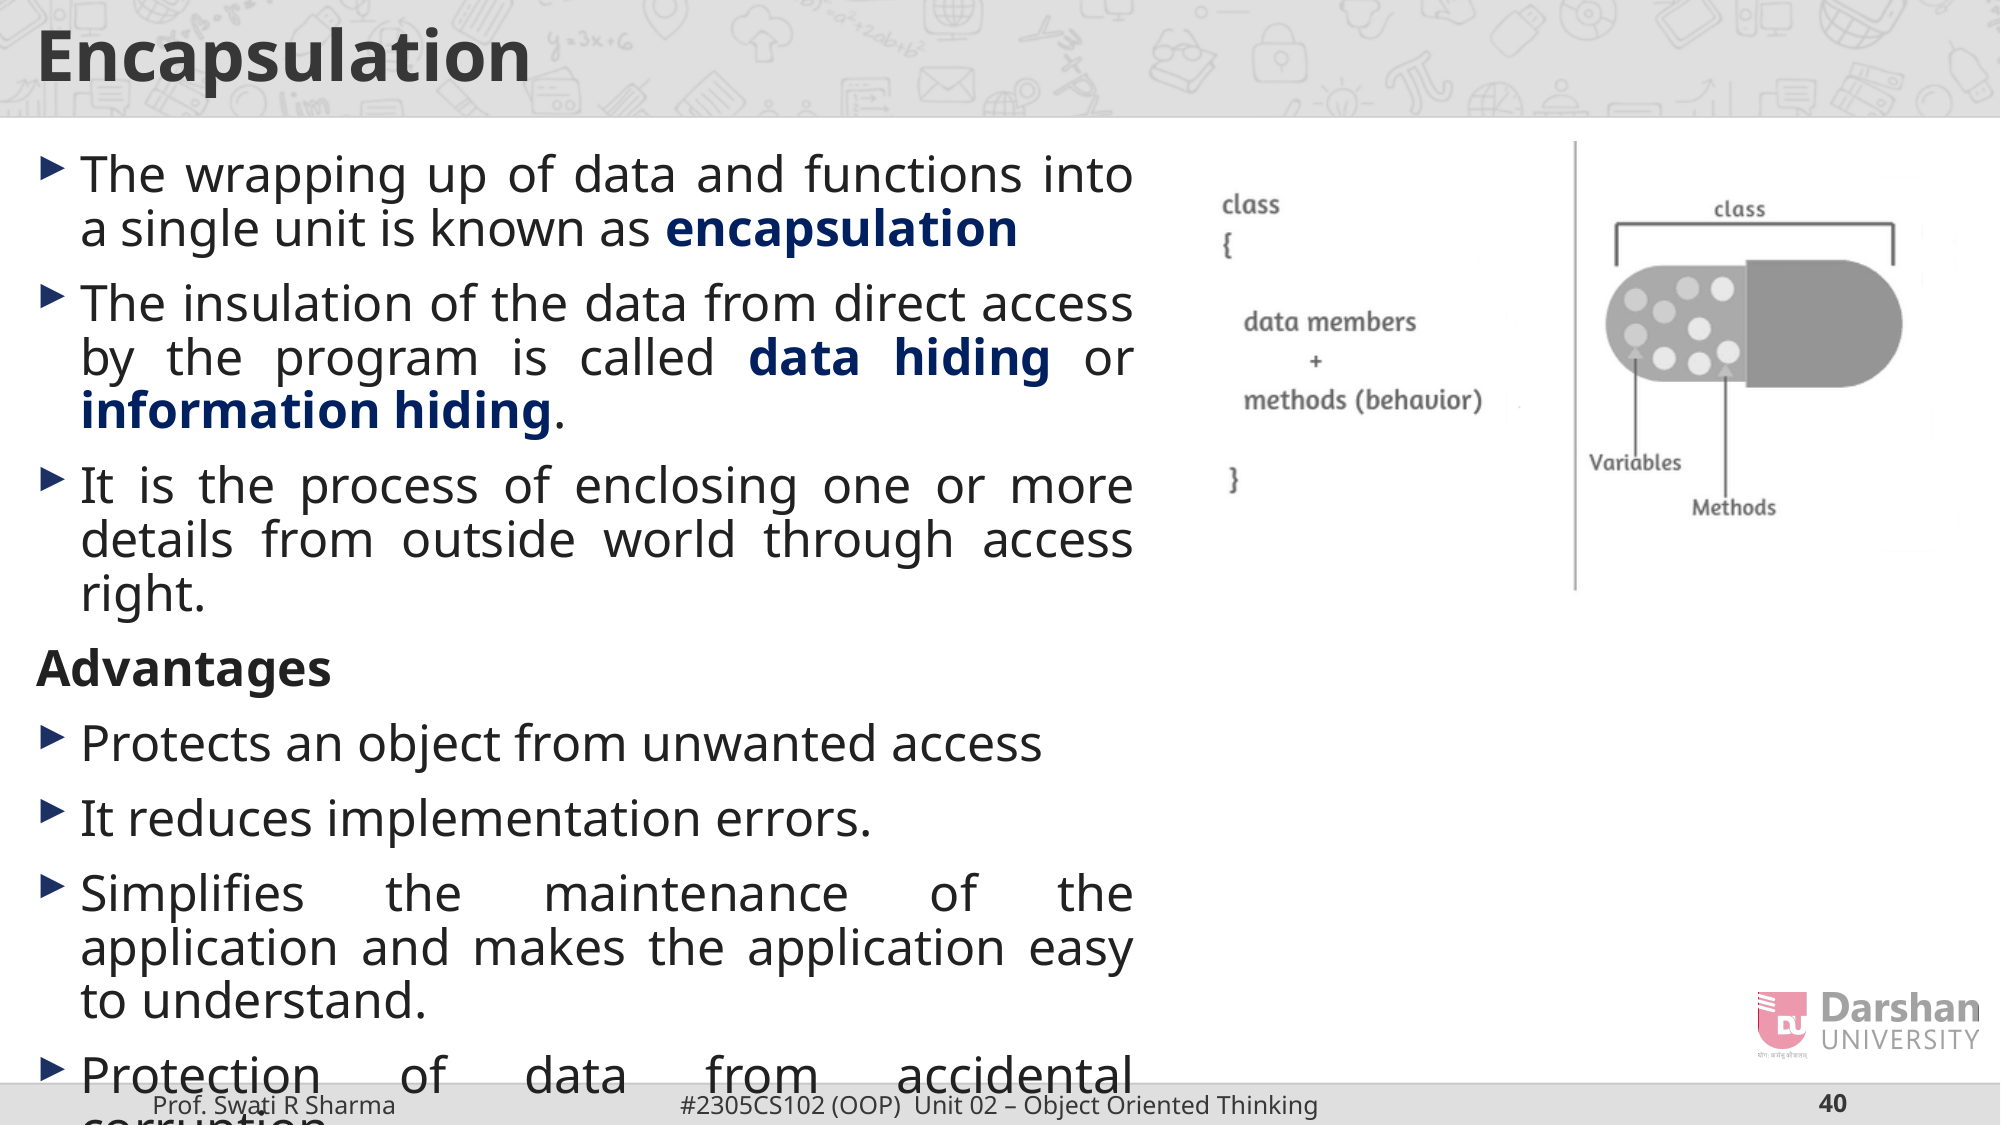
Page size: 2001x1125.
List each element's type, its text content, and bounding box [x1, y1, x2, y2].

picture [1190, 141, 2000, 610]
title Declaring an Object [1758, 992, 1979, 1059]
list The wrapping up of data and functions into a single unit is known as encapsulation The insulation of the data from direct access by the program is called data hiding or information hiding. It is the process of enclosing one or more details from outside world through access right. Advantages Protects an object from unwanted access It reduces implementation errors. Simplifies the maintenance of the application and makes the application easy to understand. Protection of data from accidental corruption. [21, 141, 1150, 1059]
title Encapsulation [0, 0, 2000, 117]
